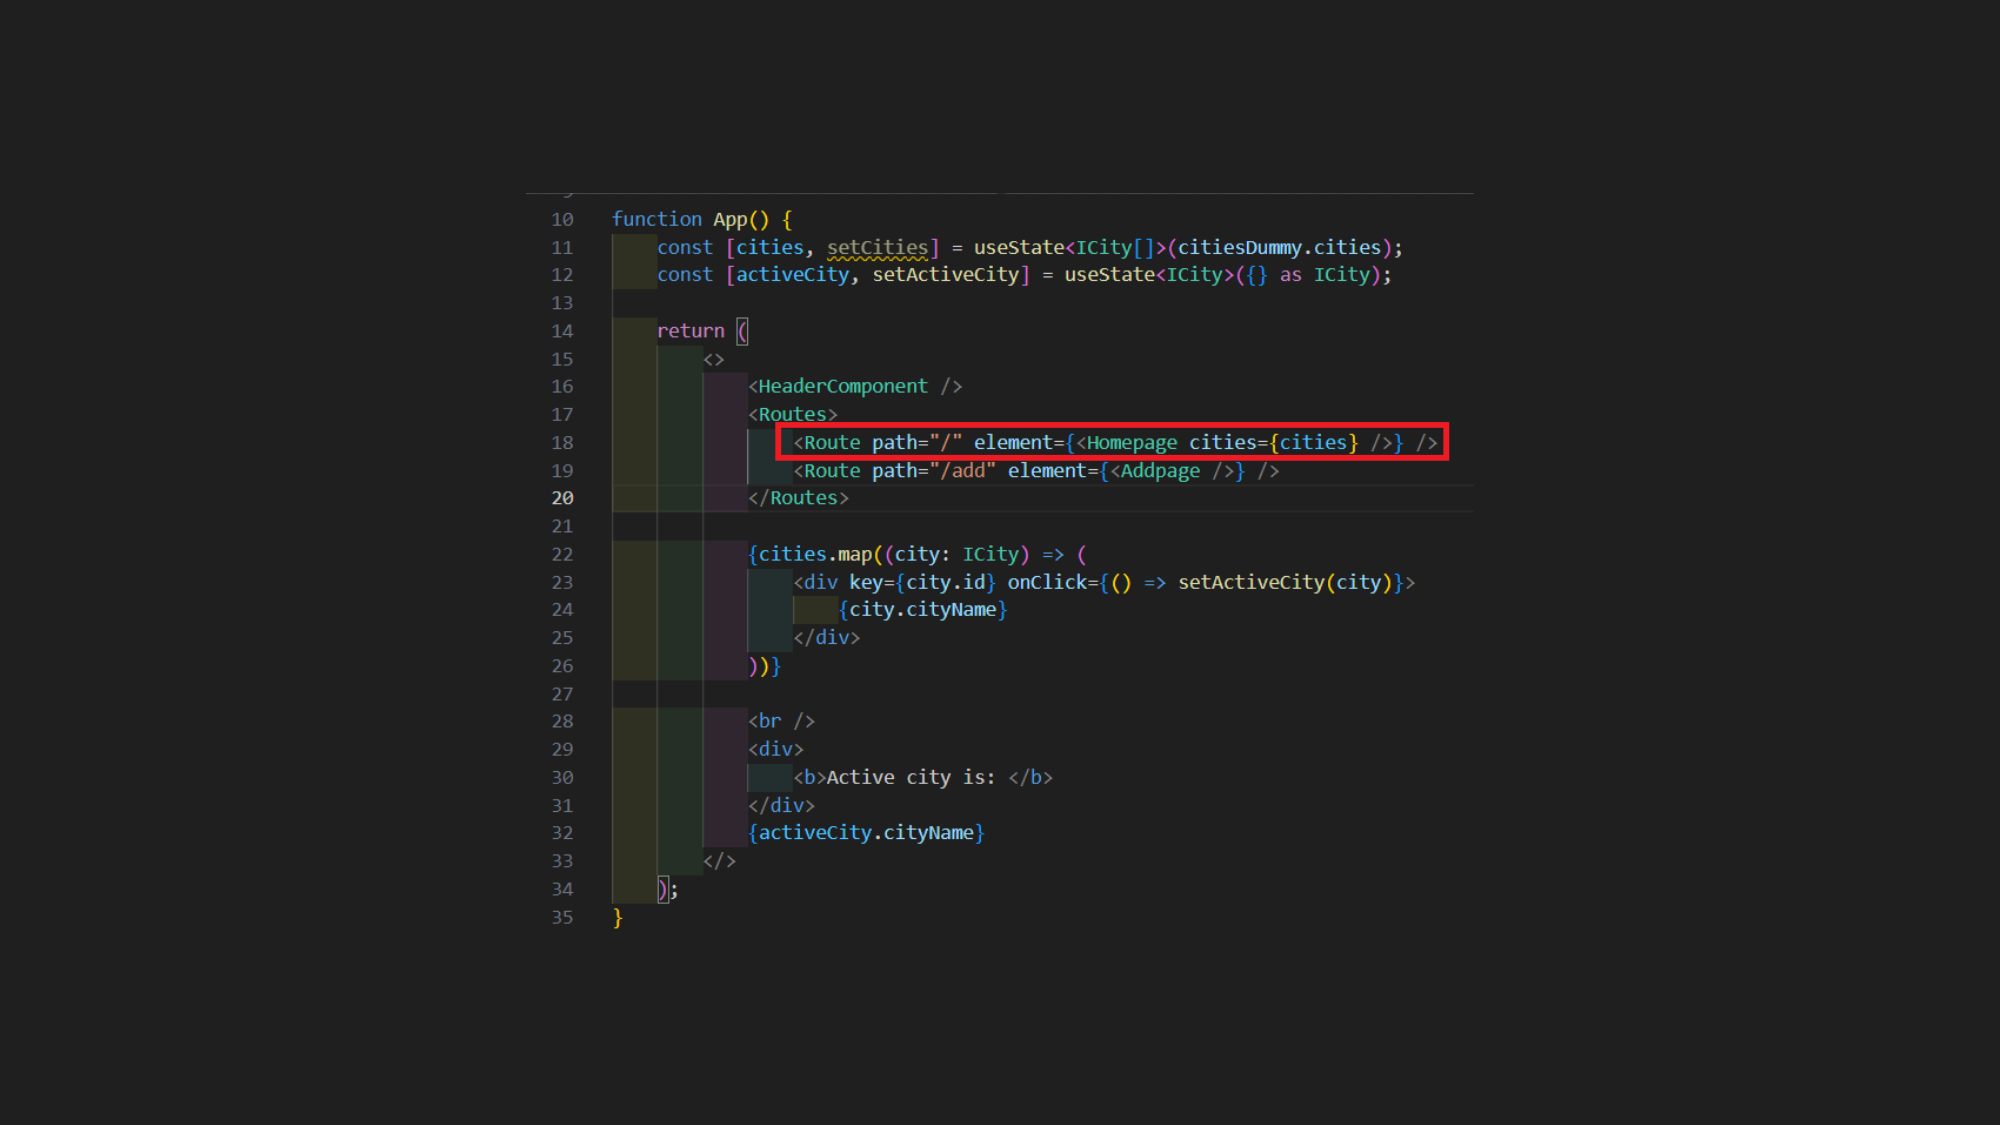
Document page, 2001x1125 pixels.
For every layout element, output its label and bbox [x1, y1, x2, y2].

picture [526, 193, 1474, 932]
